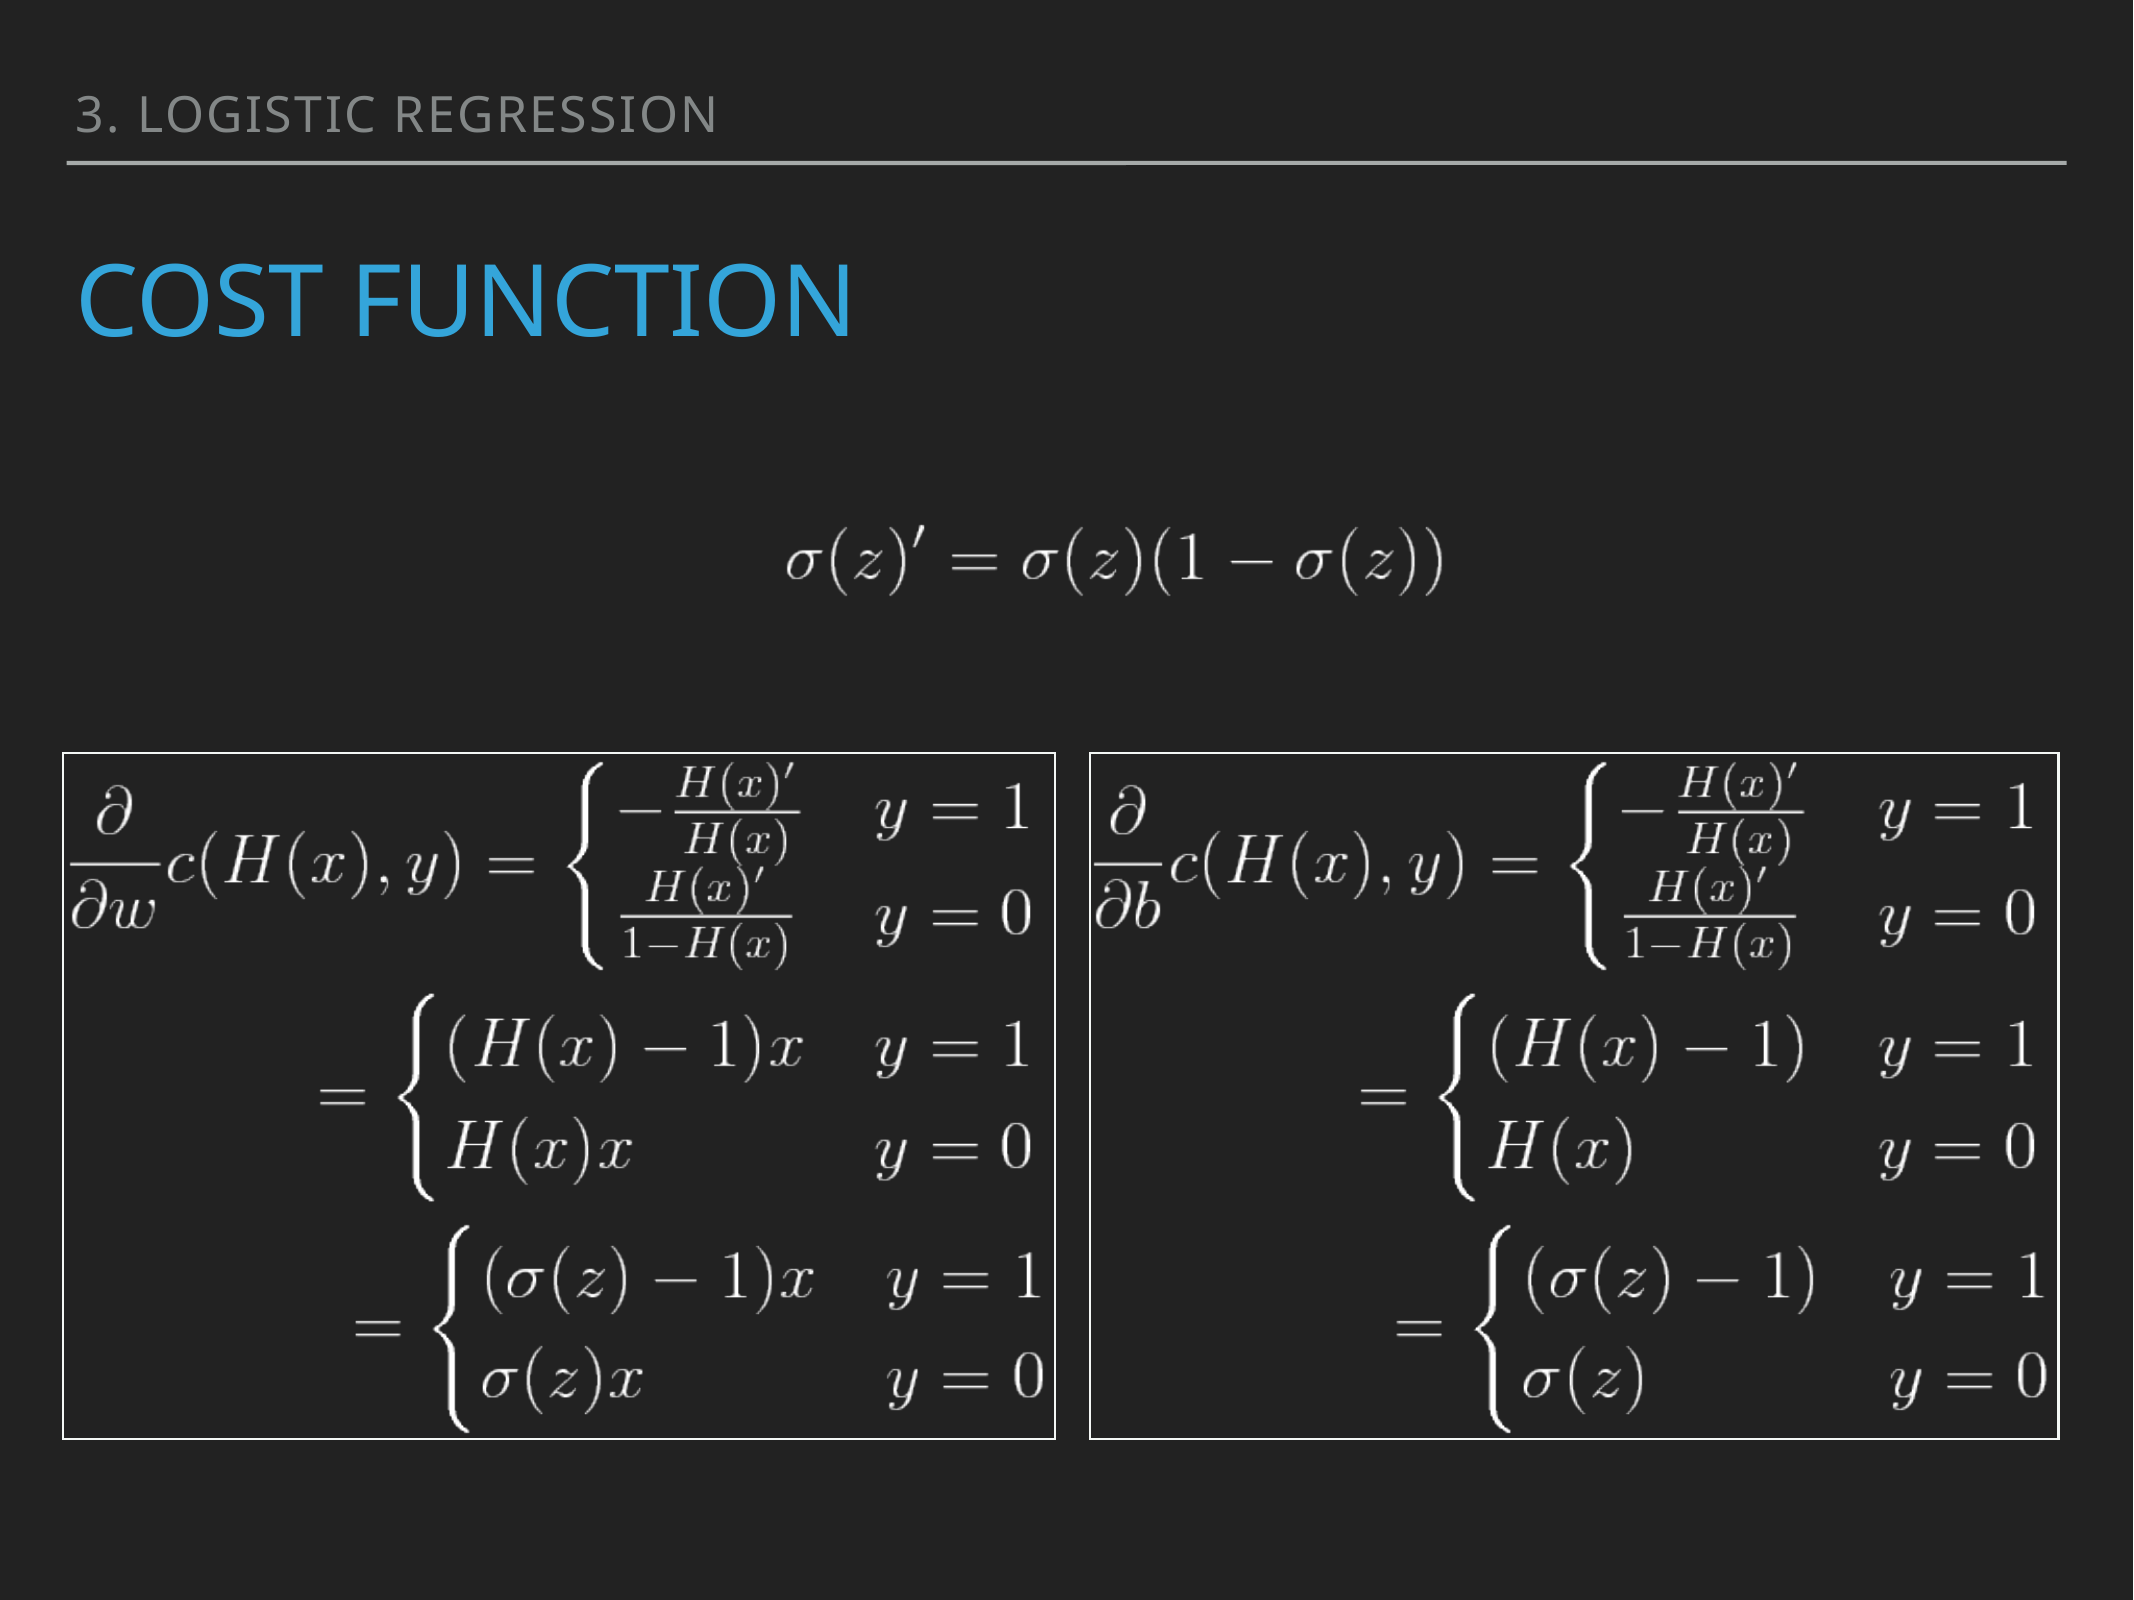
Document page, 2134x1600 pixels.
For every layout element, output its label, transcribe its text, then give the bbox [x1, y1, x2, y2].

picture [779, 521, 1451, 603]
picture [1090, 754, 2058, 1438]
picture [63, 754, 1054, 1438]
title cost function [66, 250, 2068, 371]
text_box 3. logistic regression [66, 85, 1900, 150]
